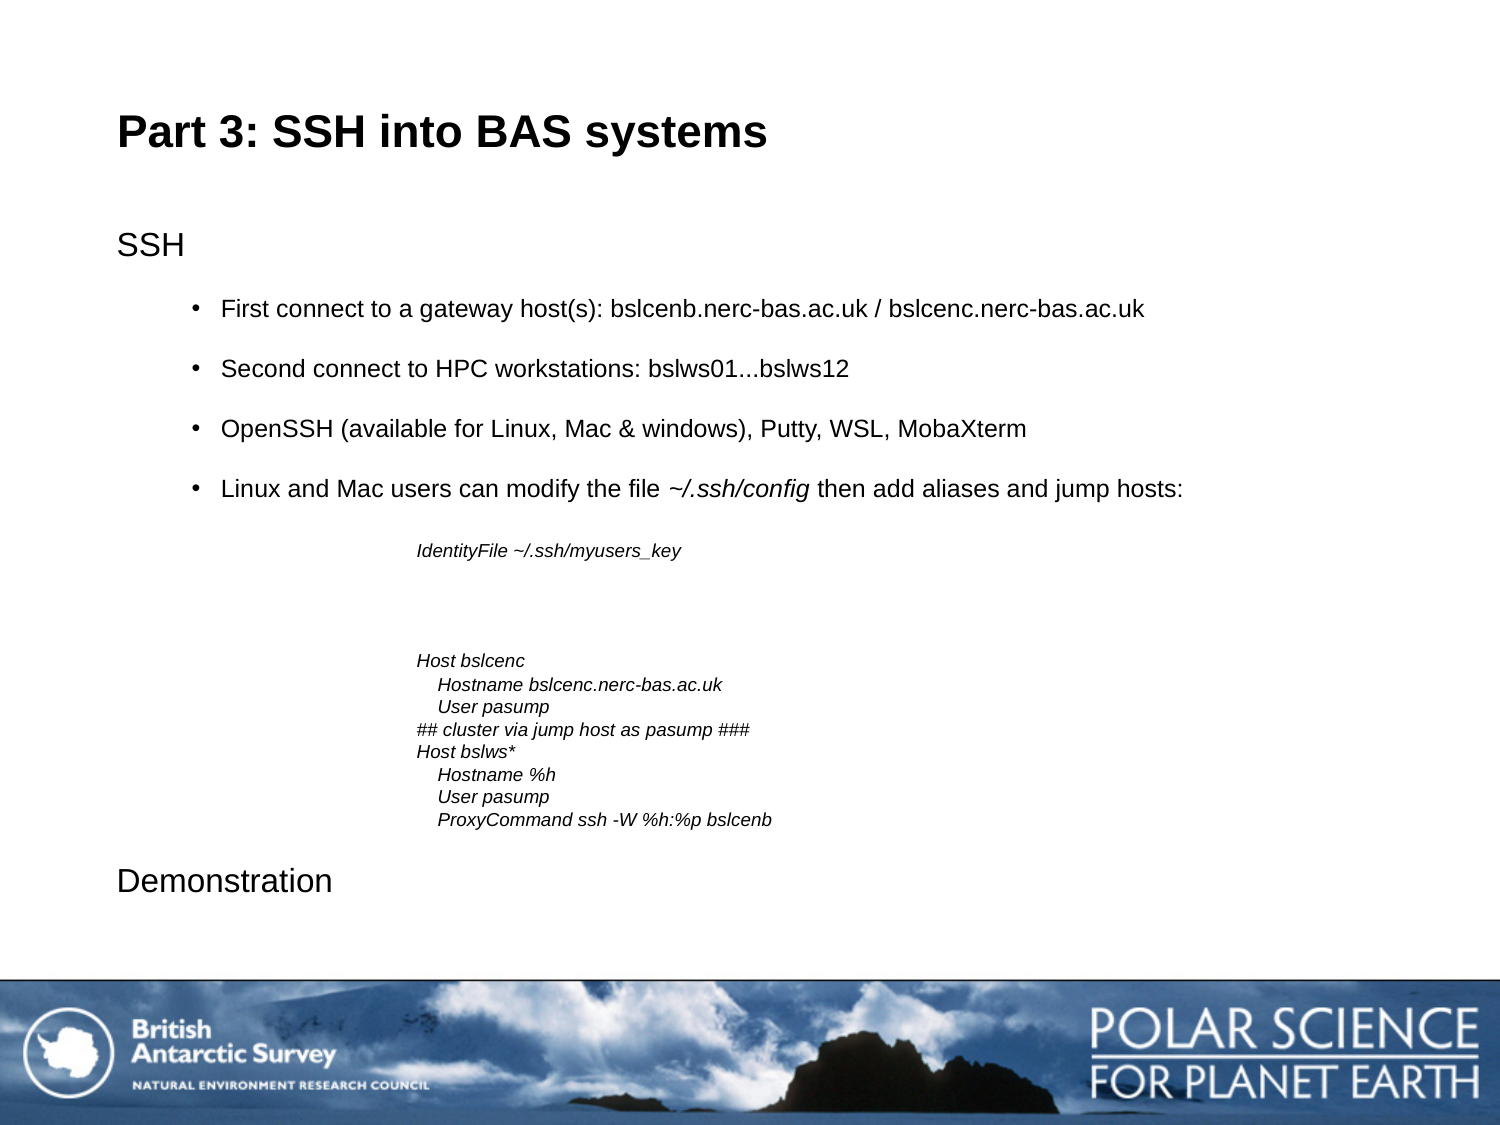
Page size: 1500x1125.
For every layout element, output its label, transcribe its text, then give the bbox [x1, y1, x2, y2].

title Part 3: SSH into BAS systems [117, 70, 1371, 188]
subtitle SSH First connect to a gateway host(s): bslcenb.nerc-bas.ac.uk / bslcenc.nerc-bas.ac.uk Second connect to HPC workstations: bslws01...bslws12 OpenSSH (available for Linux, Mac & windows), Putty, WSL, MobaXterm Linux and Mac users can modify the file ~/.ssh/config then add aliases and jump hosts: IdentityFile ~/.ssh/myusers_key Host bslcenc Hostname bslcenc.nerc-bas.ac.uk User pasump ## cluster via jump host as pasump ### Host bslws* Hostname %h User pasump ProxyCommand ssh -W %h:%p bslcenb Demonstration [116, 222, 1371, 914]
picture [0, 0, 1500, 1125]
